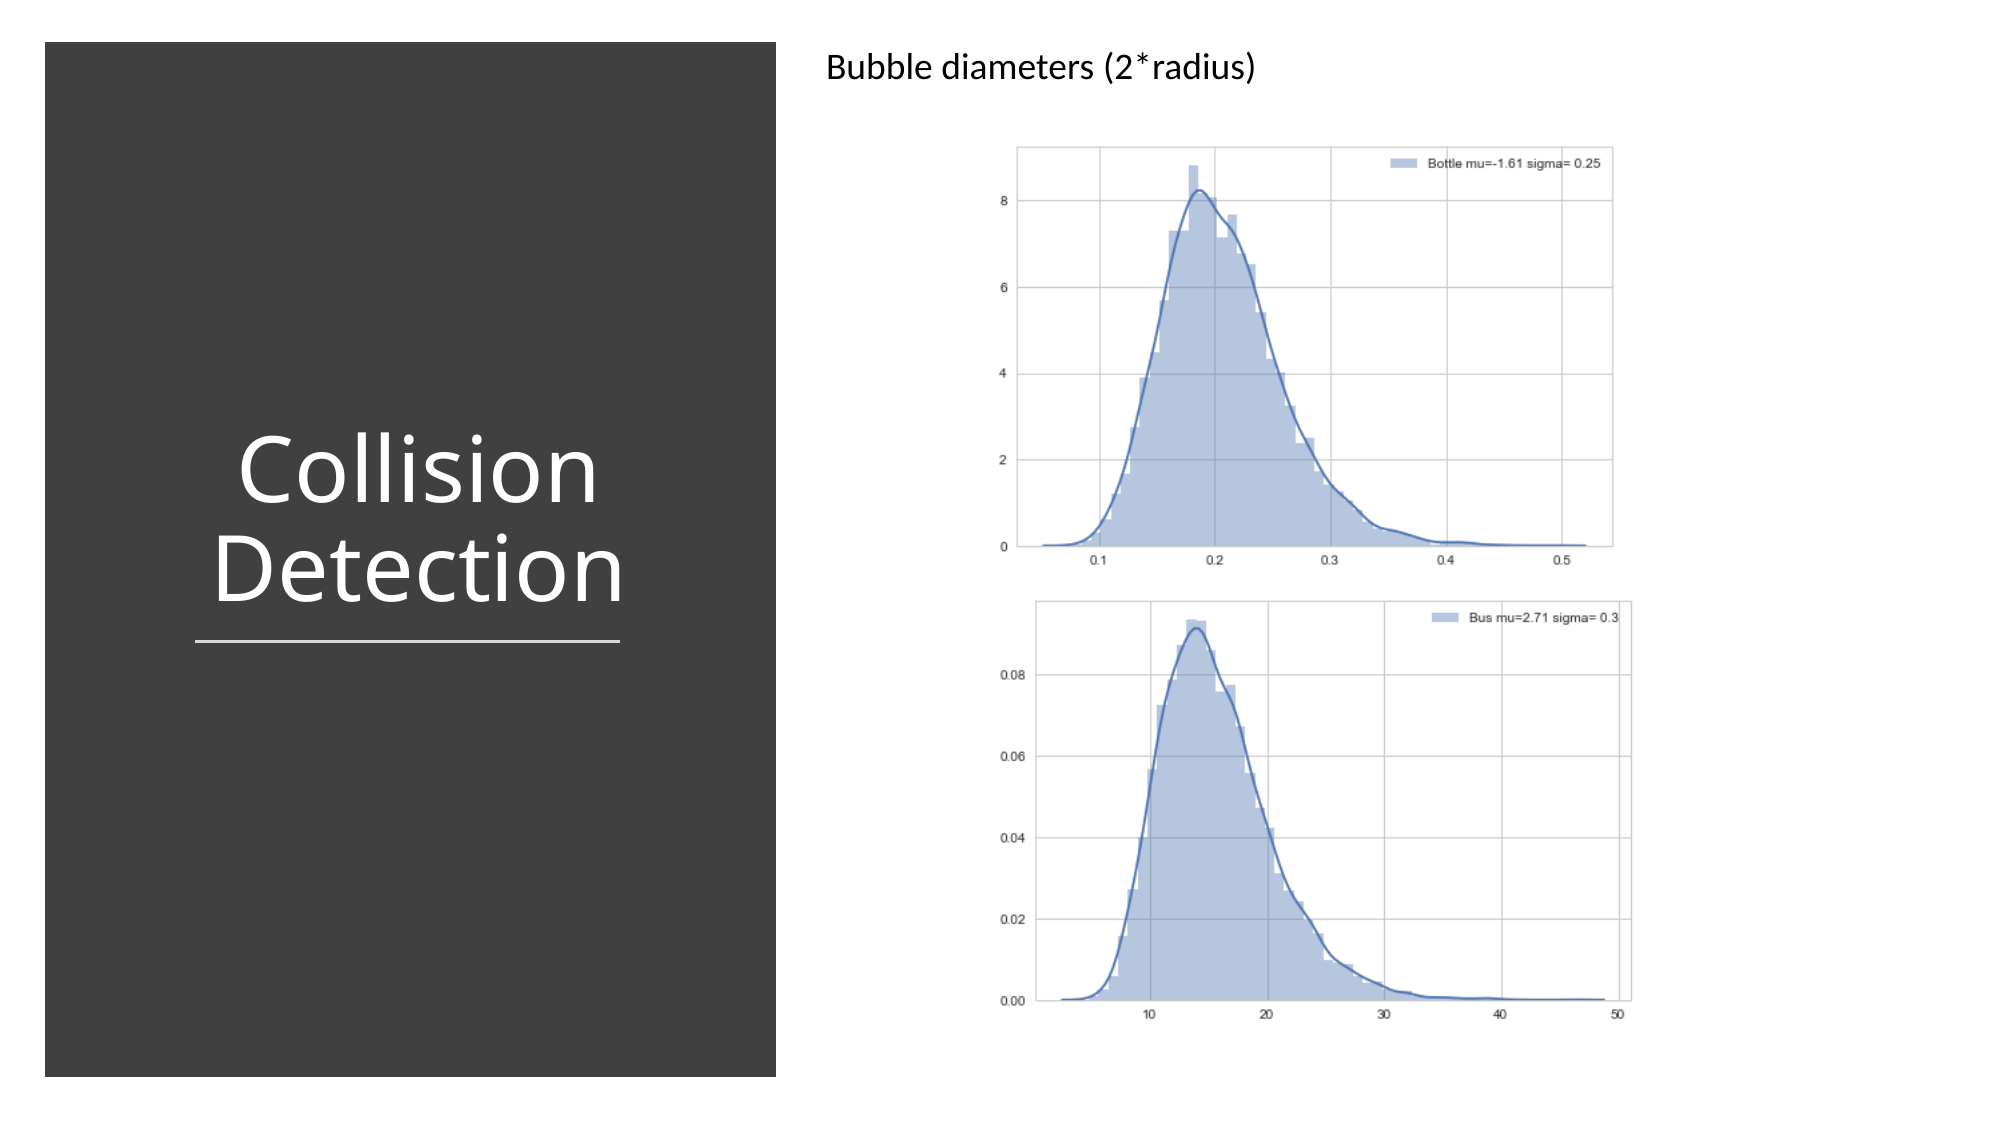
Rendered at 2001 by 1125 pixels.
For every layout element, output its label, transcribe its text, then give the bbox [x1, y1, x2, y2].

picture [982, 132, 1647, 1035]
text_box Collision Detection [82, 149, 756, 629]
text_box Bubble diameters (2*radius) [811, 34, 1272, 94]
text_box [54, 52, 767, 1067]
